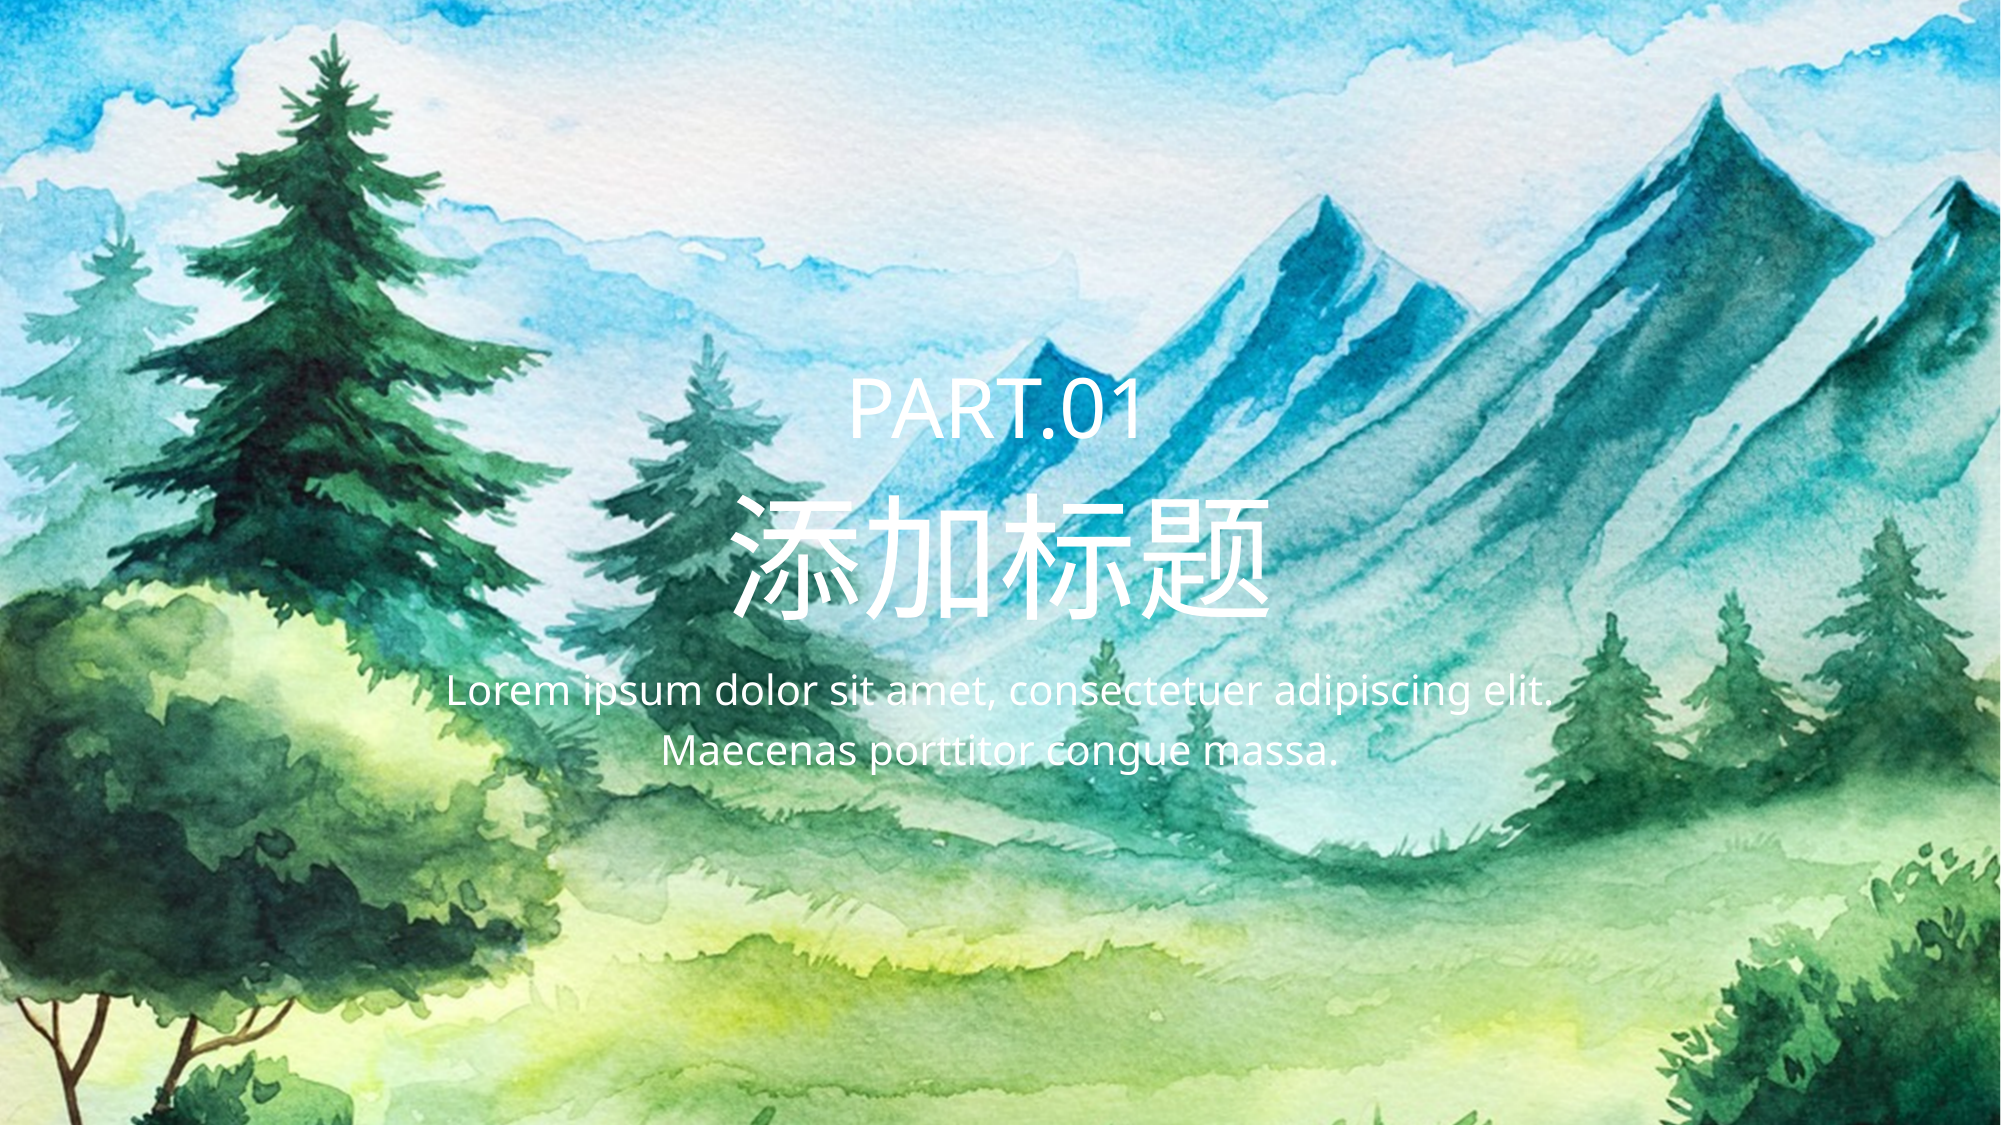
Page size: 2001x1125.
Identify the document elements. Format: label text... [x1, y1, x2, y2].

text_box Lorem ipsum dolor sit amet, consectetuer adipiscing elit. Maecenas porttitor congue massa. [428, 646, 1572, 781]
text_box 添加标题 [710, 464, 1290, 645]
picture [0, 0, 2001, 1125]
text_box PART.01 [830, 348, 1170, 463]
